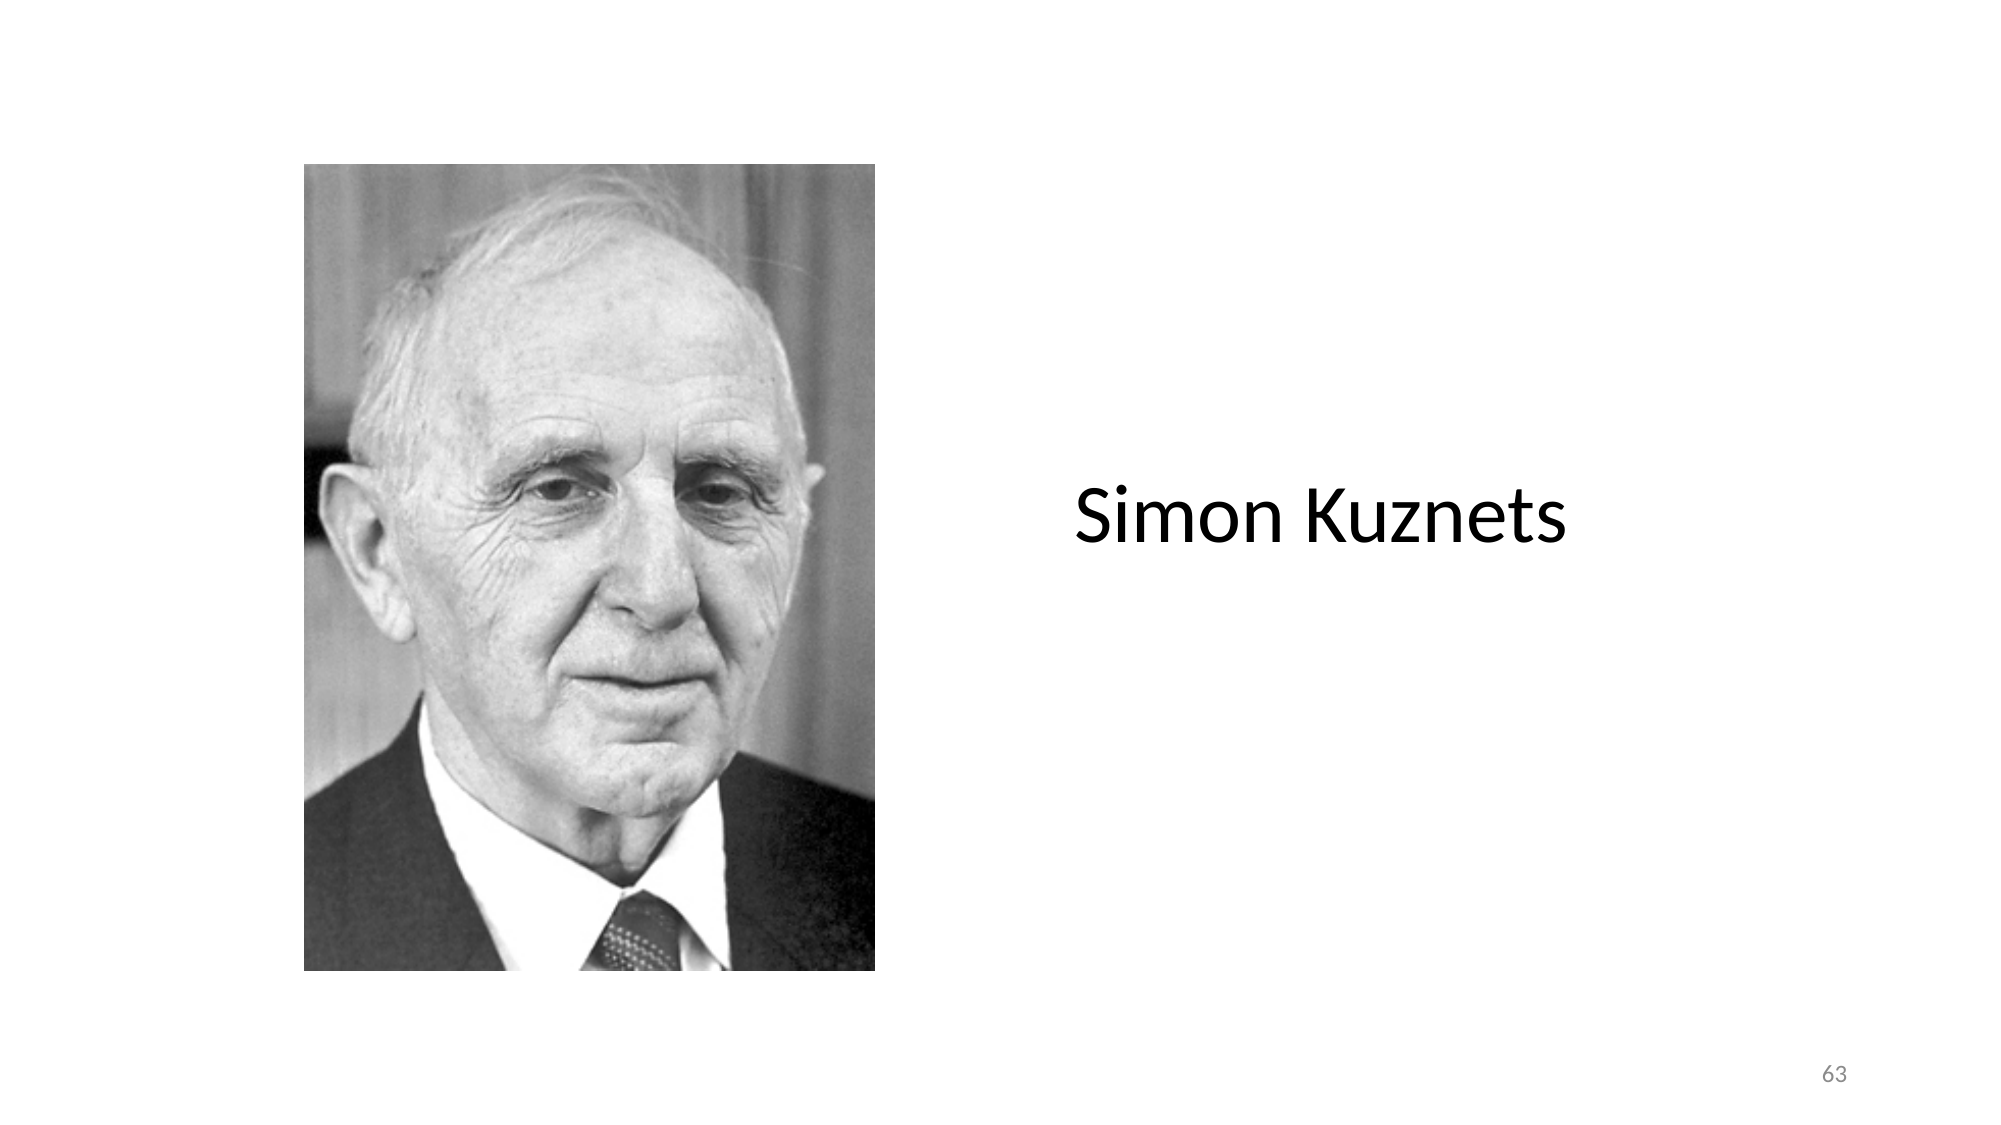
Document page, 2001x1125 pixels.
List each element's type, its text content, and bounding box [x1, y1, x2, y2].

picture [304, 164, 875, 971]
text_box Simon Kuznets [1059, 451, 1584, 567]
slide_number 63 [1412, 1042, 1863, 1103]
